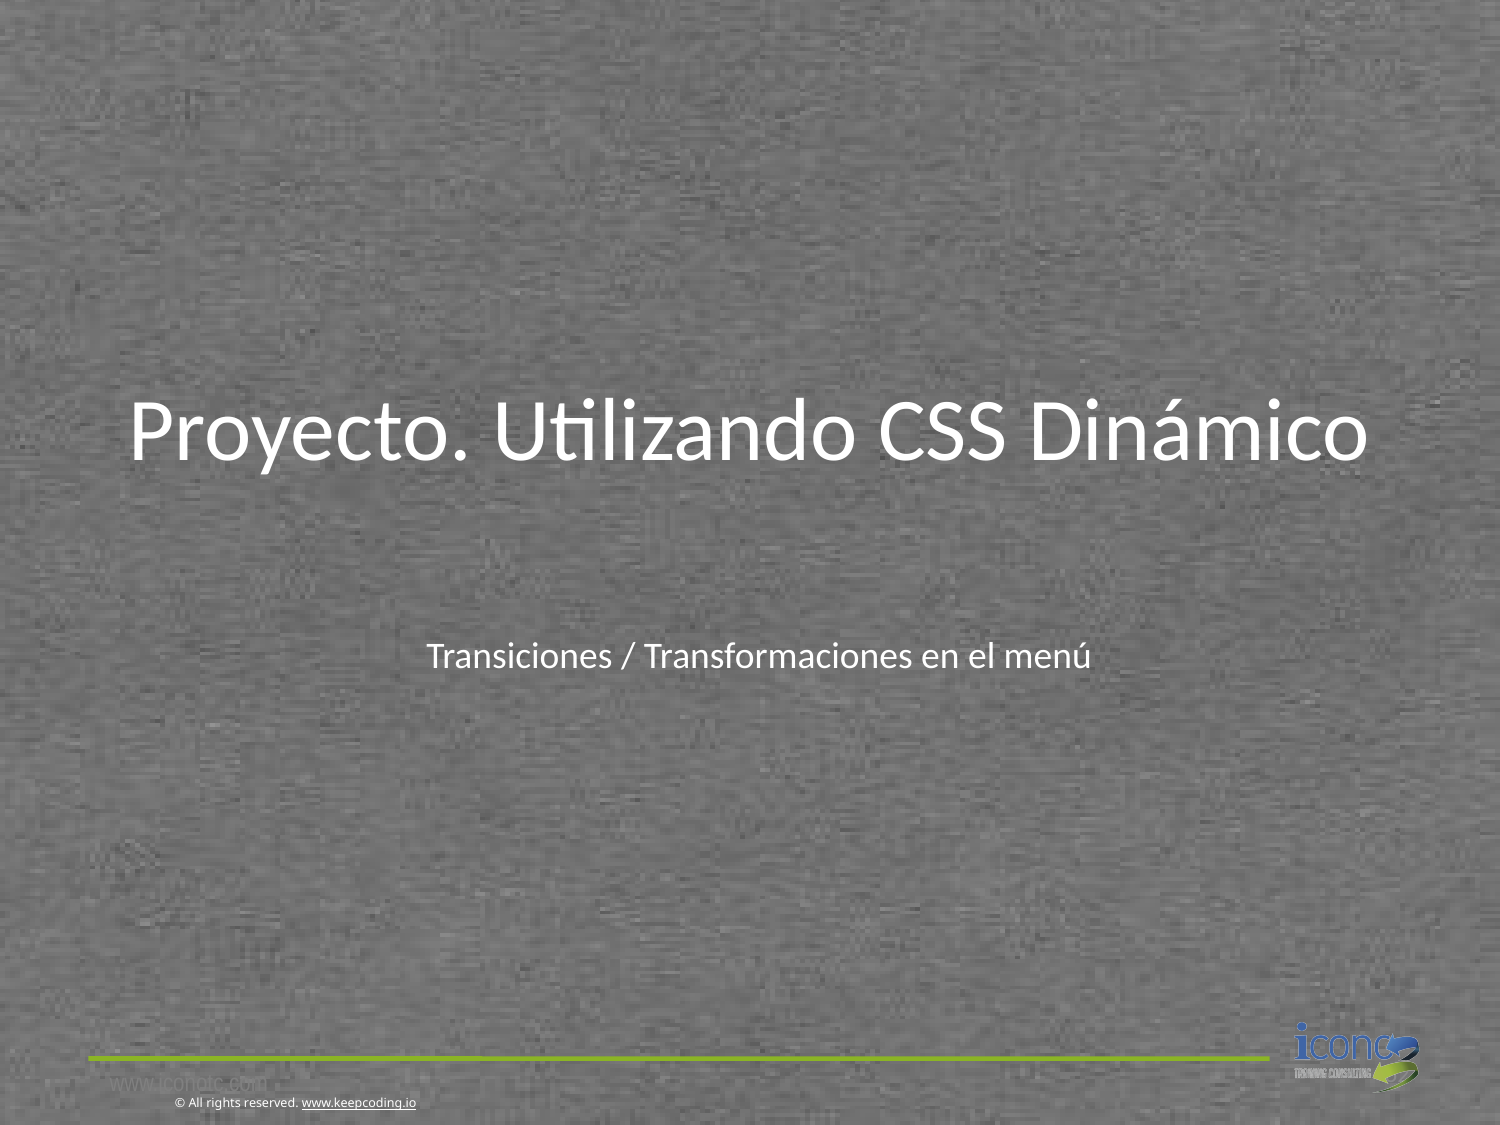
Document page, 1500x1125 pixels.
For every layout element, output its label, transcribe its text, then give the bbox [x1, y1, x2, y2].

text_box Transiciones / Transformaciones en el menú [411, 616, 1327, 831]
title Proyecto. Utilizando CSS Dinámico [106, 282, 1393, 568]
picture [0, 0, 1500, 1125]
